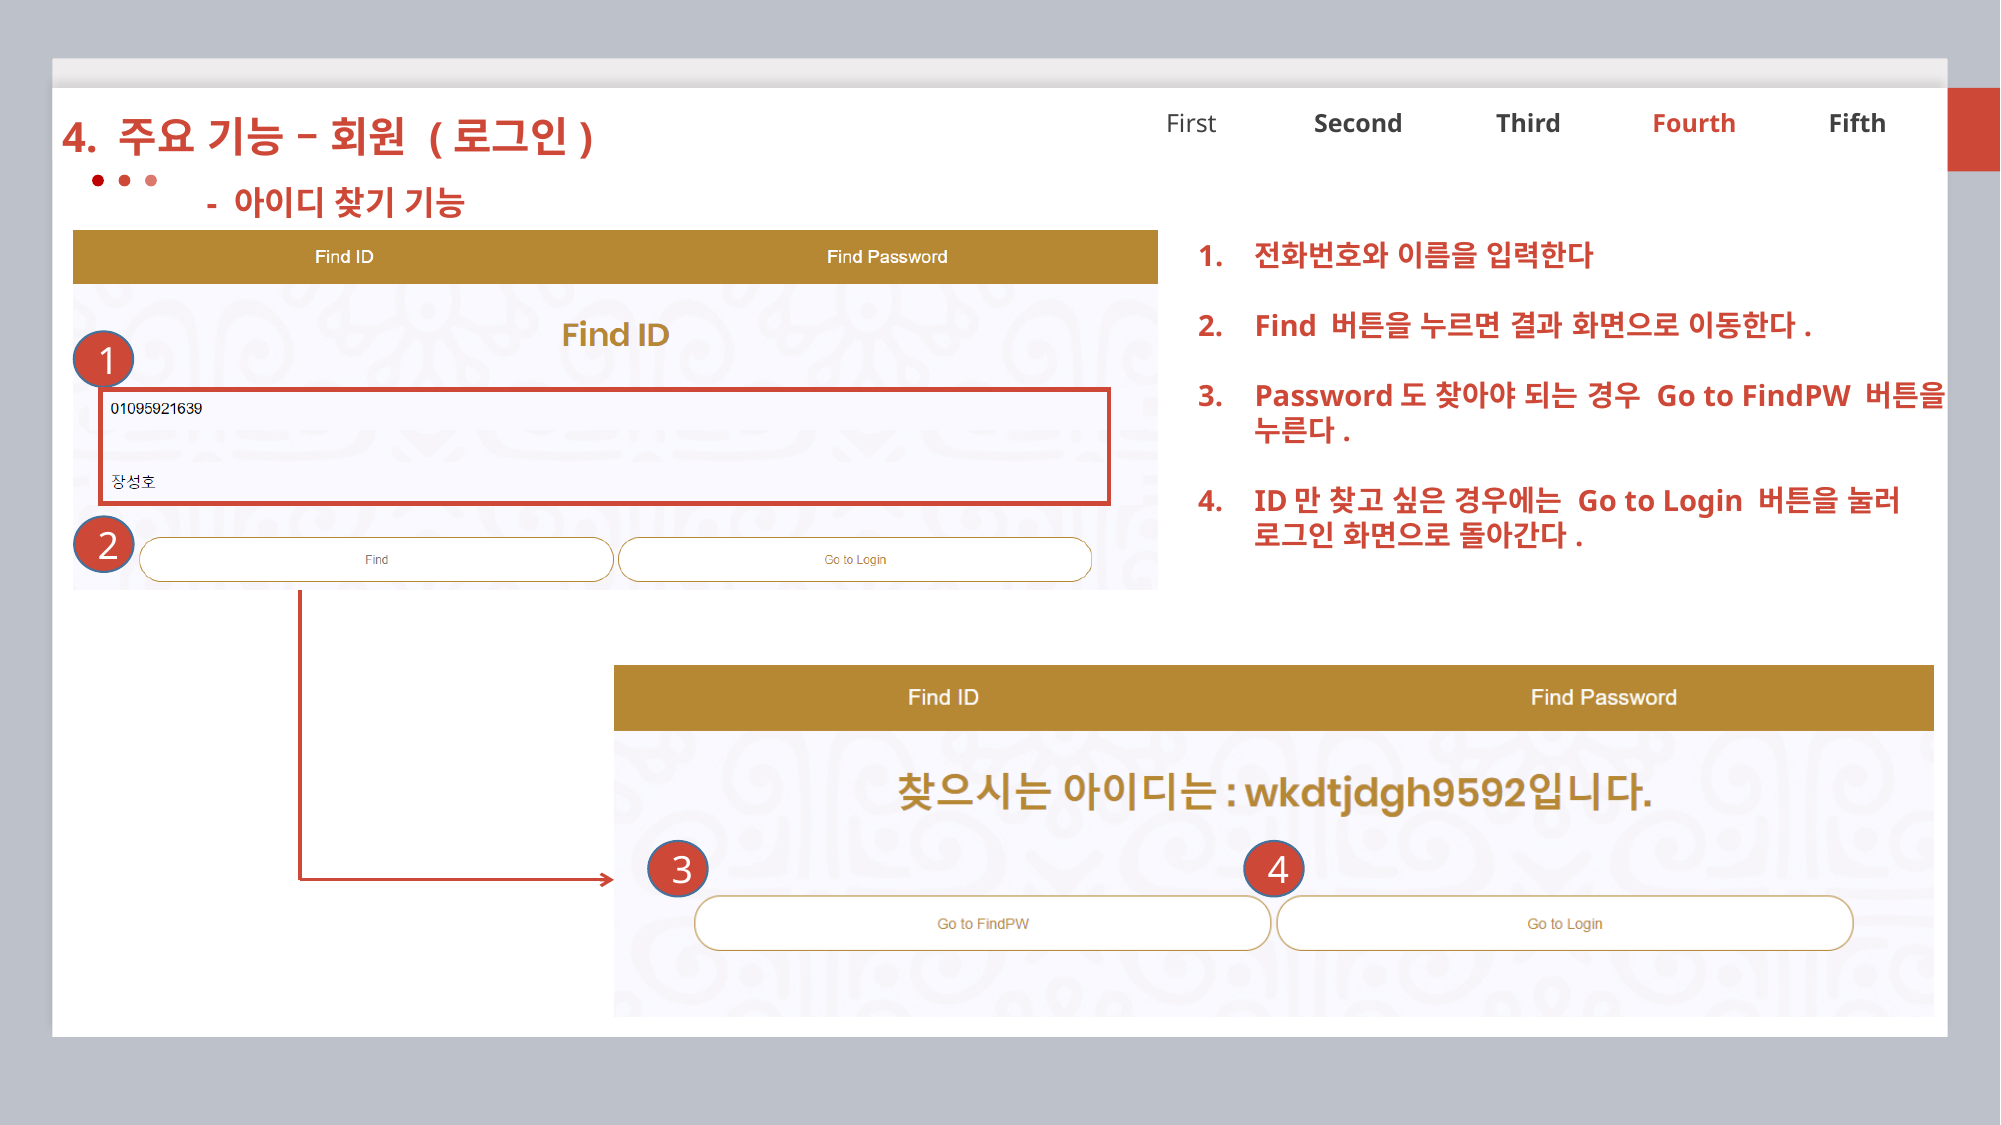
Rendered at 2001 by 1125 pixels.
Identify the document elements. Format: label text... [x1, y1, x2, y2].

picture [613, 665, 1934, 1017]
text_box Fourth [1637, 100, 1752, 145]
text_box First [1151, 100, 1232, 145]
text_box - 아이디 찾기 기능 [191, 174, 481, 230]
text_box Fifth [1813, 100, 1902, 145]
text_box 전화번호와 이름을 입력한다 Find 버튼을 누르면 결과 화면으로 이동한다. Password도 찾아야 되는 경우 Go to FindPW 버튼을 누른다. ID만 찾고 싶은 경우에는 Go to Login 버튼을 눌러 로그인 화면으로 돌아간다. [1183, 230, 1962, 560]
text_box 4. 주요 기능 – 회원 (로그인) [47, 103, 608, 218]
text_box [1947, 87, 2000, 172]
text_box Third [1481, 100, 1576, 145]
picture [73, 230, 1158, 590]
text_box Second [1299, 100, 1418, 145]
